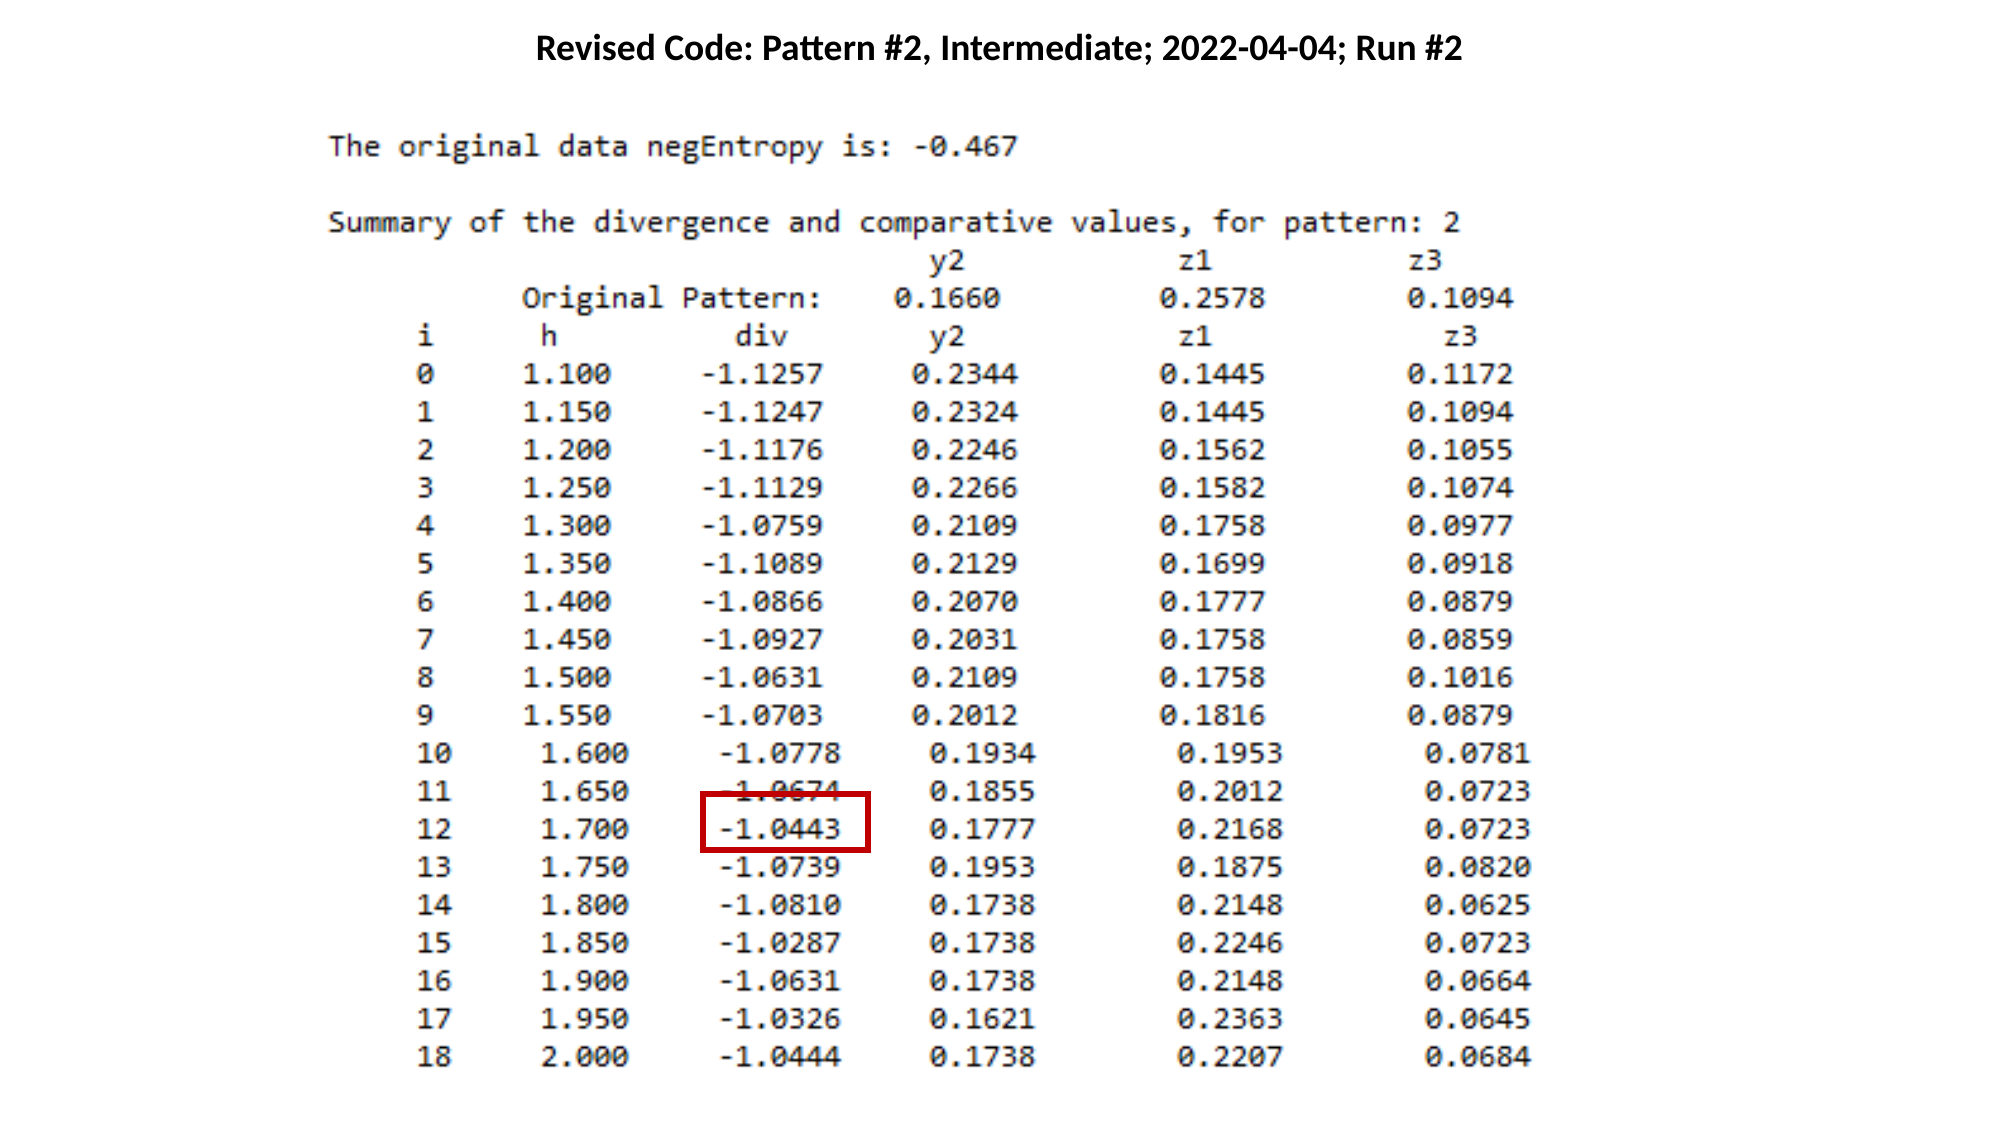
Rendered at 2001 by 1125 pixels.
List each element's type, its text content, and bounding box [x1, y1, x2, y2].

text_box Revised Code: Pattern #2, Intermediate; 2022-04-04; Run #2 [521, 15, 1479, 76]
picture [308, 76, 1652, 1109]
